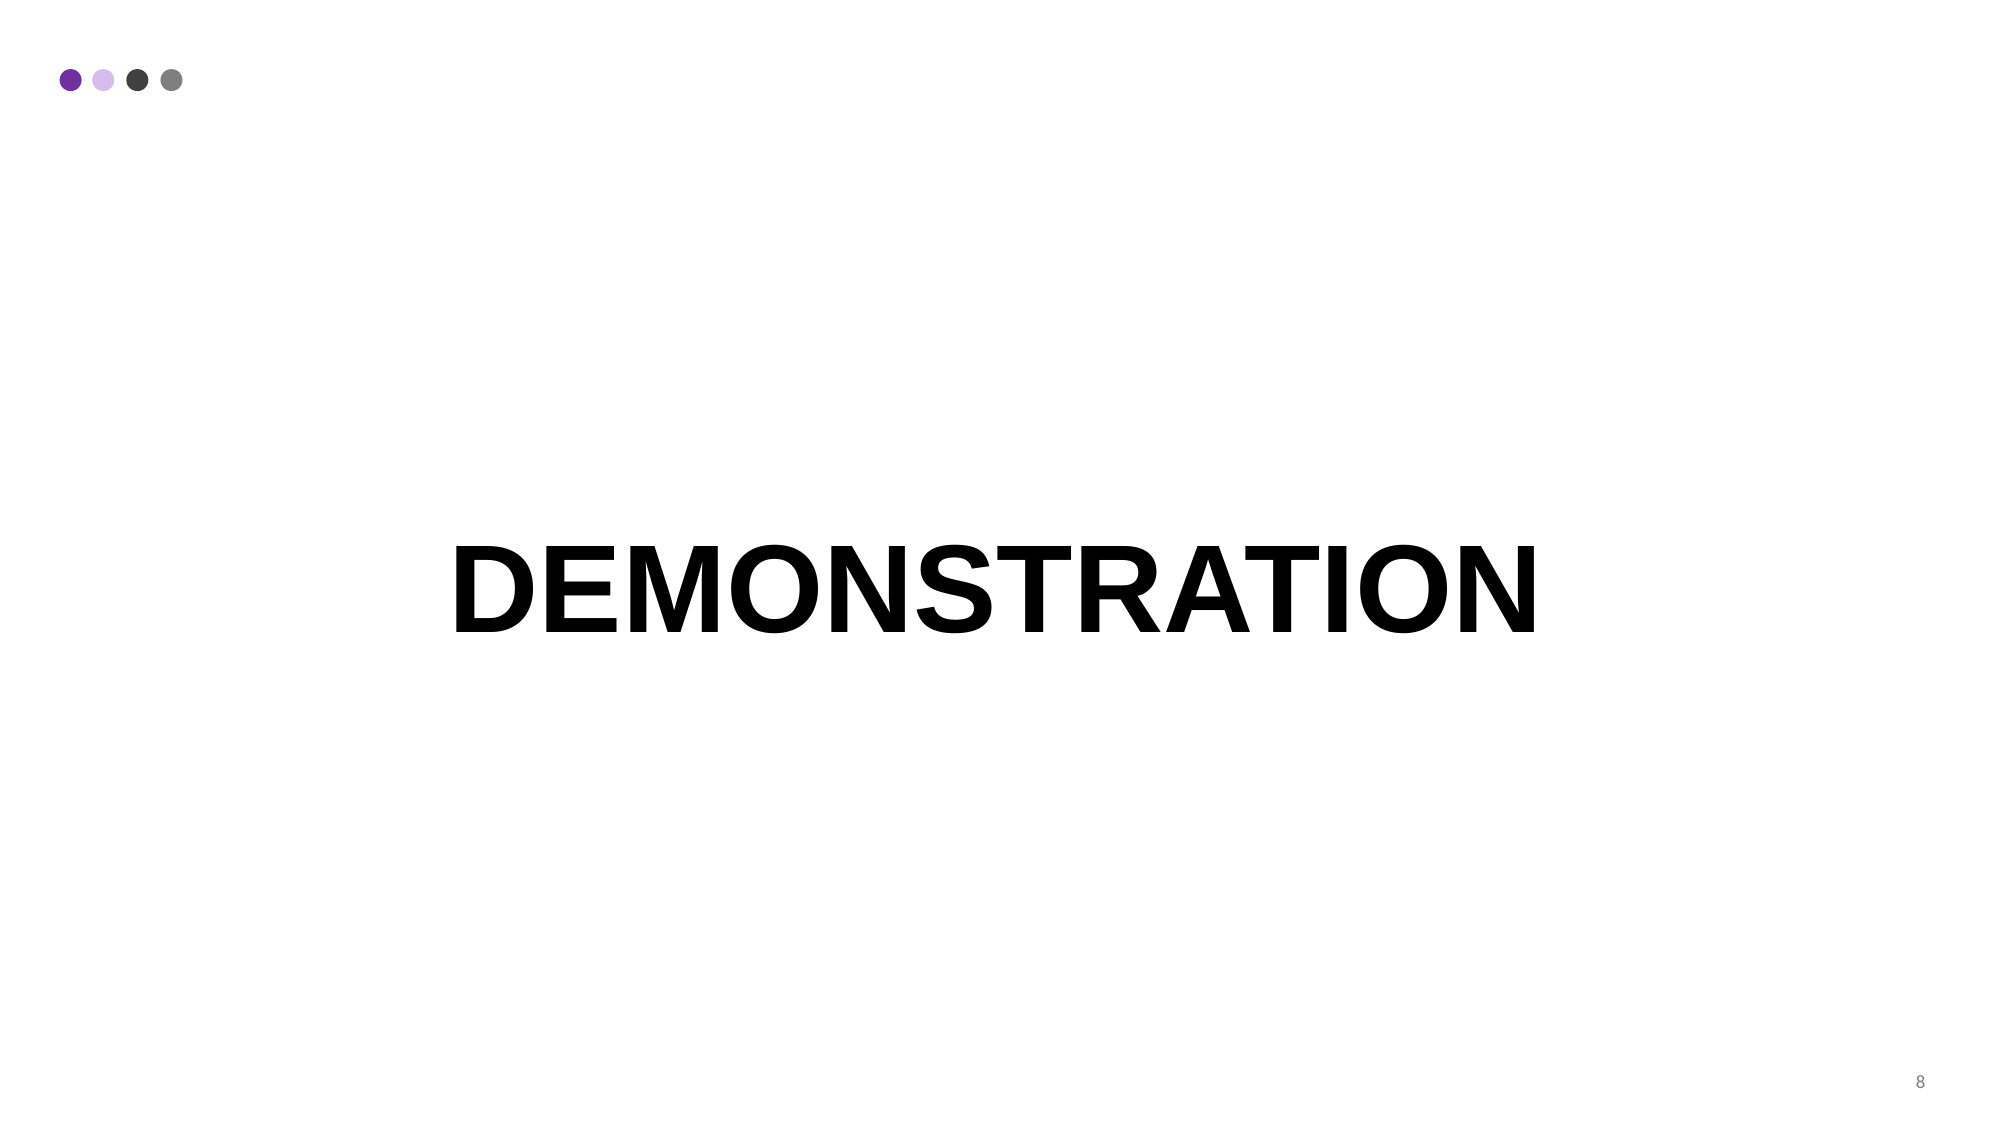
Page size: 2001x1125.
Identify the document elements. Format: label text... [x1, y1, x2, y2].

text_box DEMONSTRATION [433, 482, 1567, 667]
slide_number 8 [1490, 1060, 1941, 1102]
